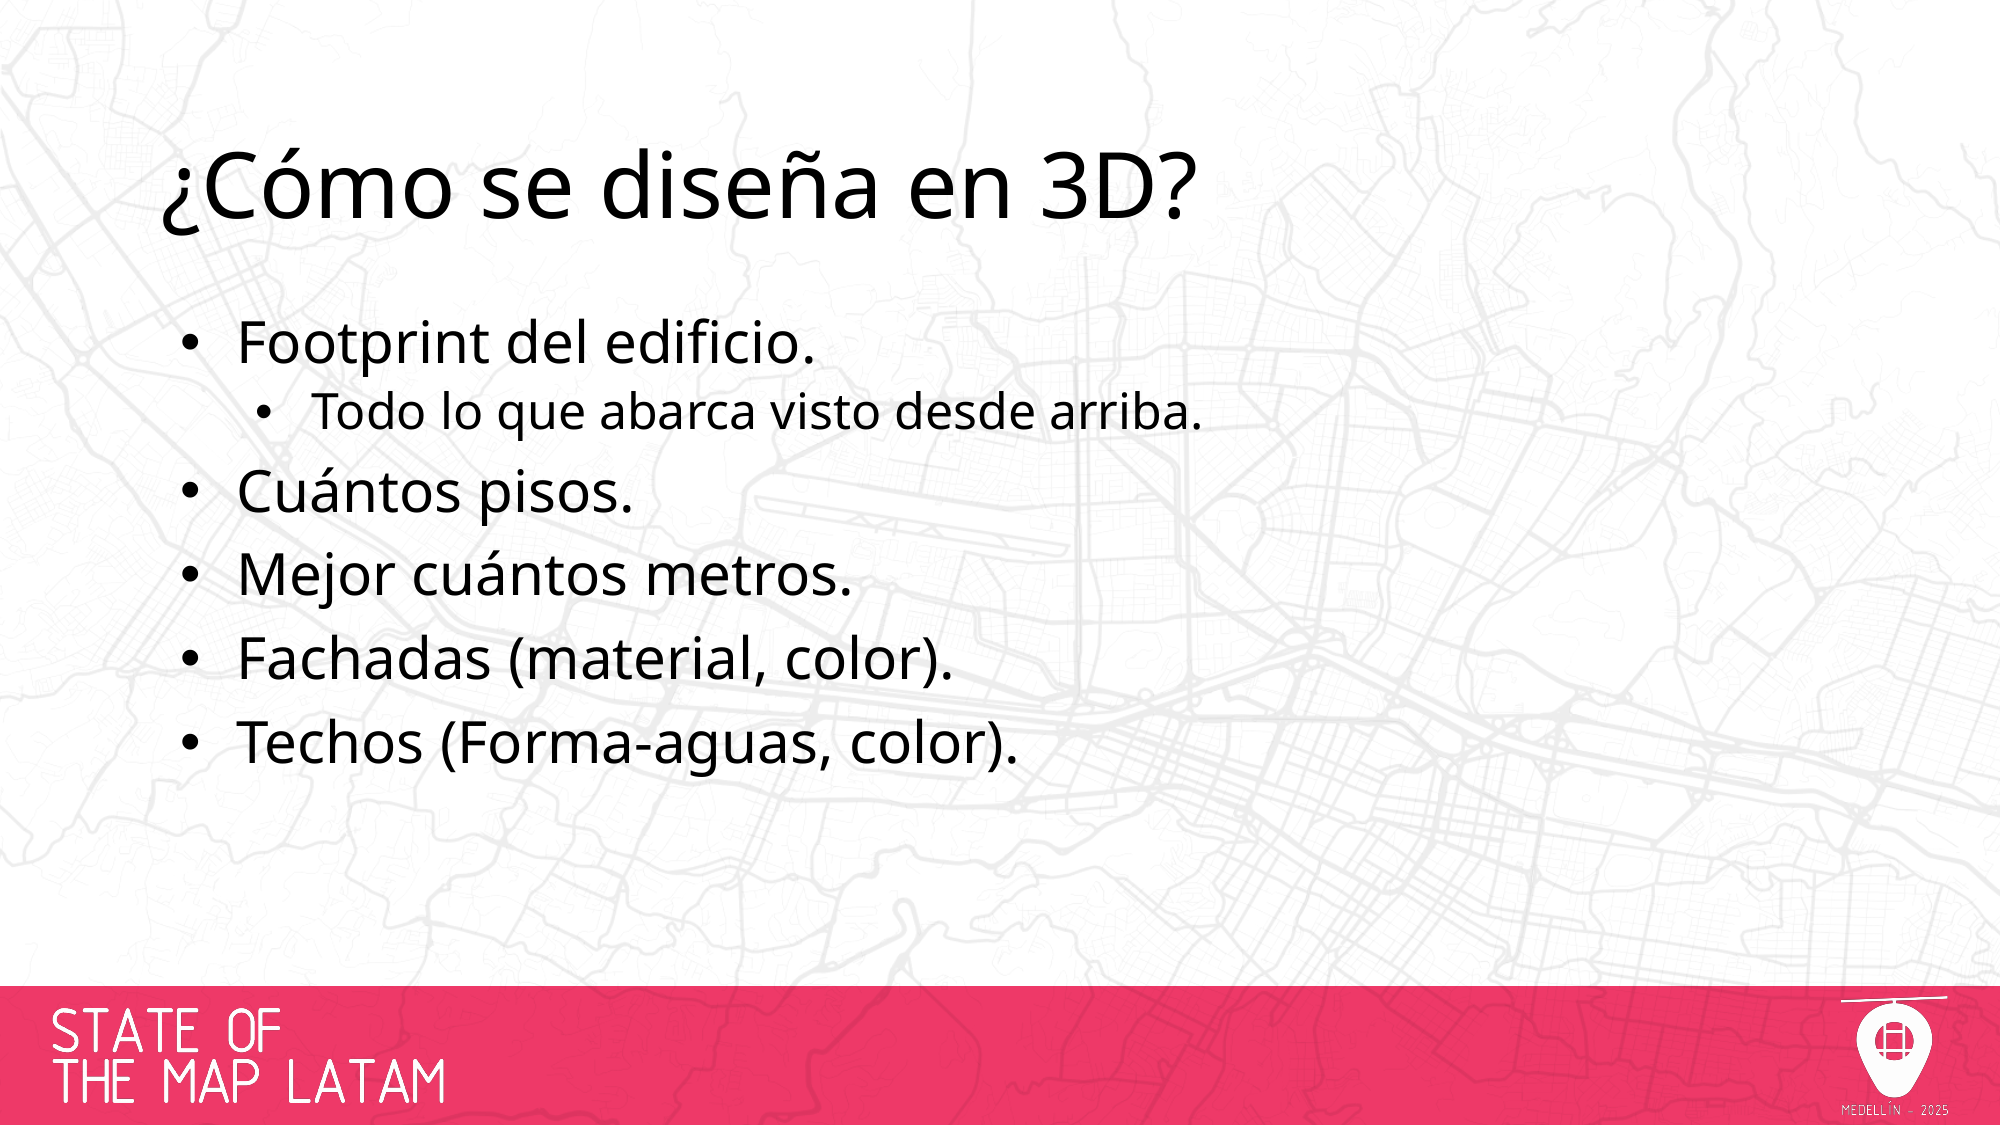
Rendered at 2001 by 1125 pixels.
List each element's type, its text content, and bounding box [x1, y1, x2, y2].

title ¿Cómo se diseña en 3D? [146, 99, 1781, 279]
picture [0, 0, 2000, 1125]
list Footprint del edificio. Todo lo que abarca visto desde arriba. Cuántos pisos. Mejor cuántos metros. Fachadas (material, color). Techos (Forma-aguas, color). [146, 306, 1781, 915]
